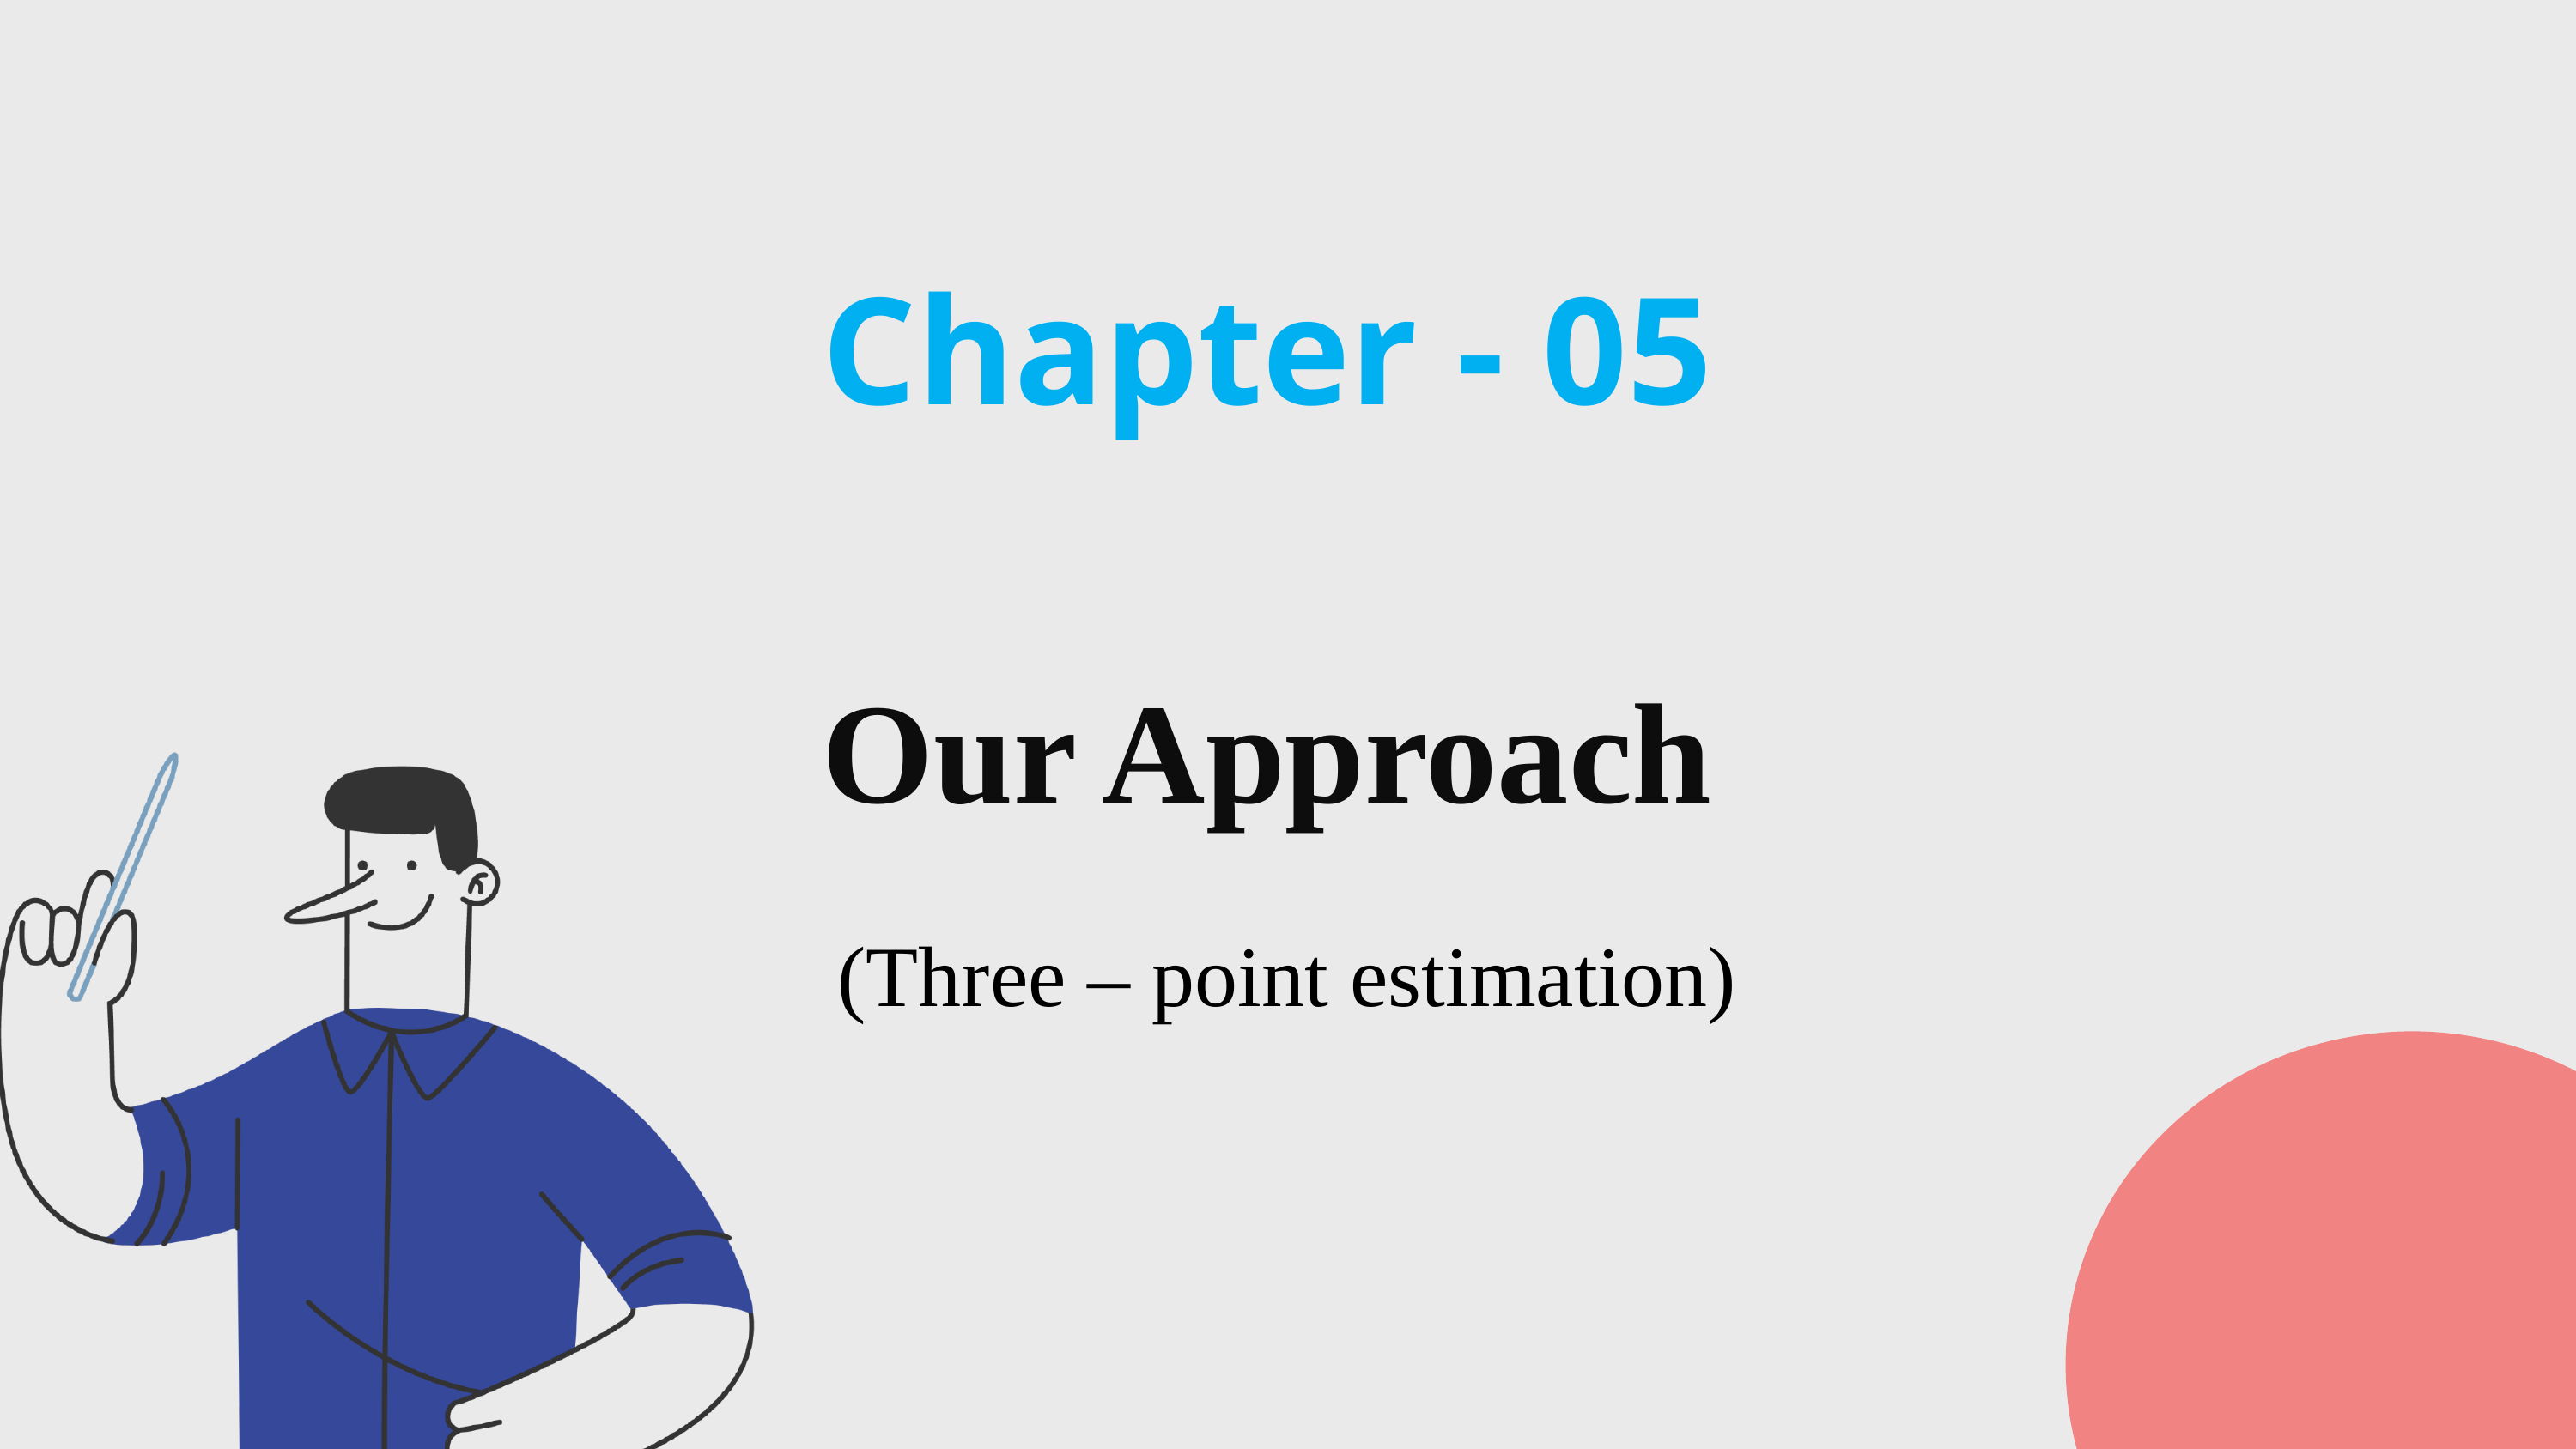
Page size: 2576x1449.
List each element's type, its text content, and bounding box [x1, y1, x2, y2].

picture [0, 738, 762, 1449]
text_box Chapter - 05 [810, 230, 1728, 441]
text_box Our Approach [810, 634, 1788, 839]
text_box [2065, 1031, 2576, 1449]
text_box (Three – point estimation) [825, 914, 1772, 1030]
